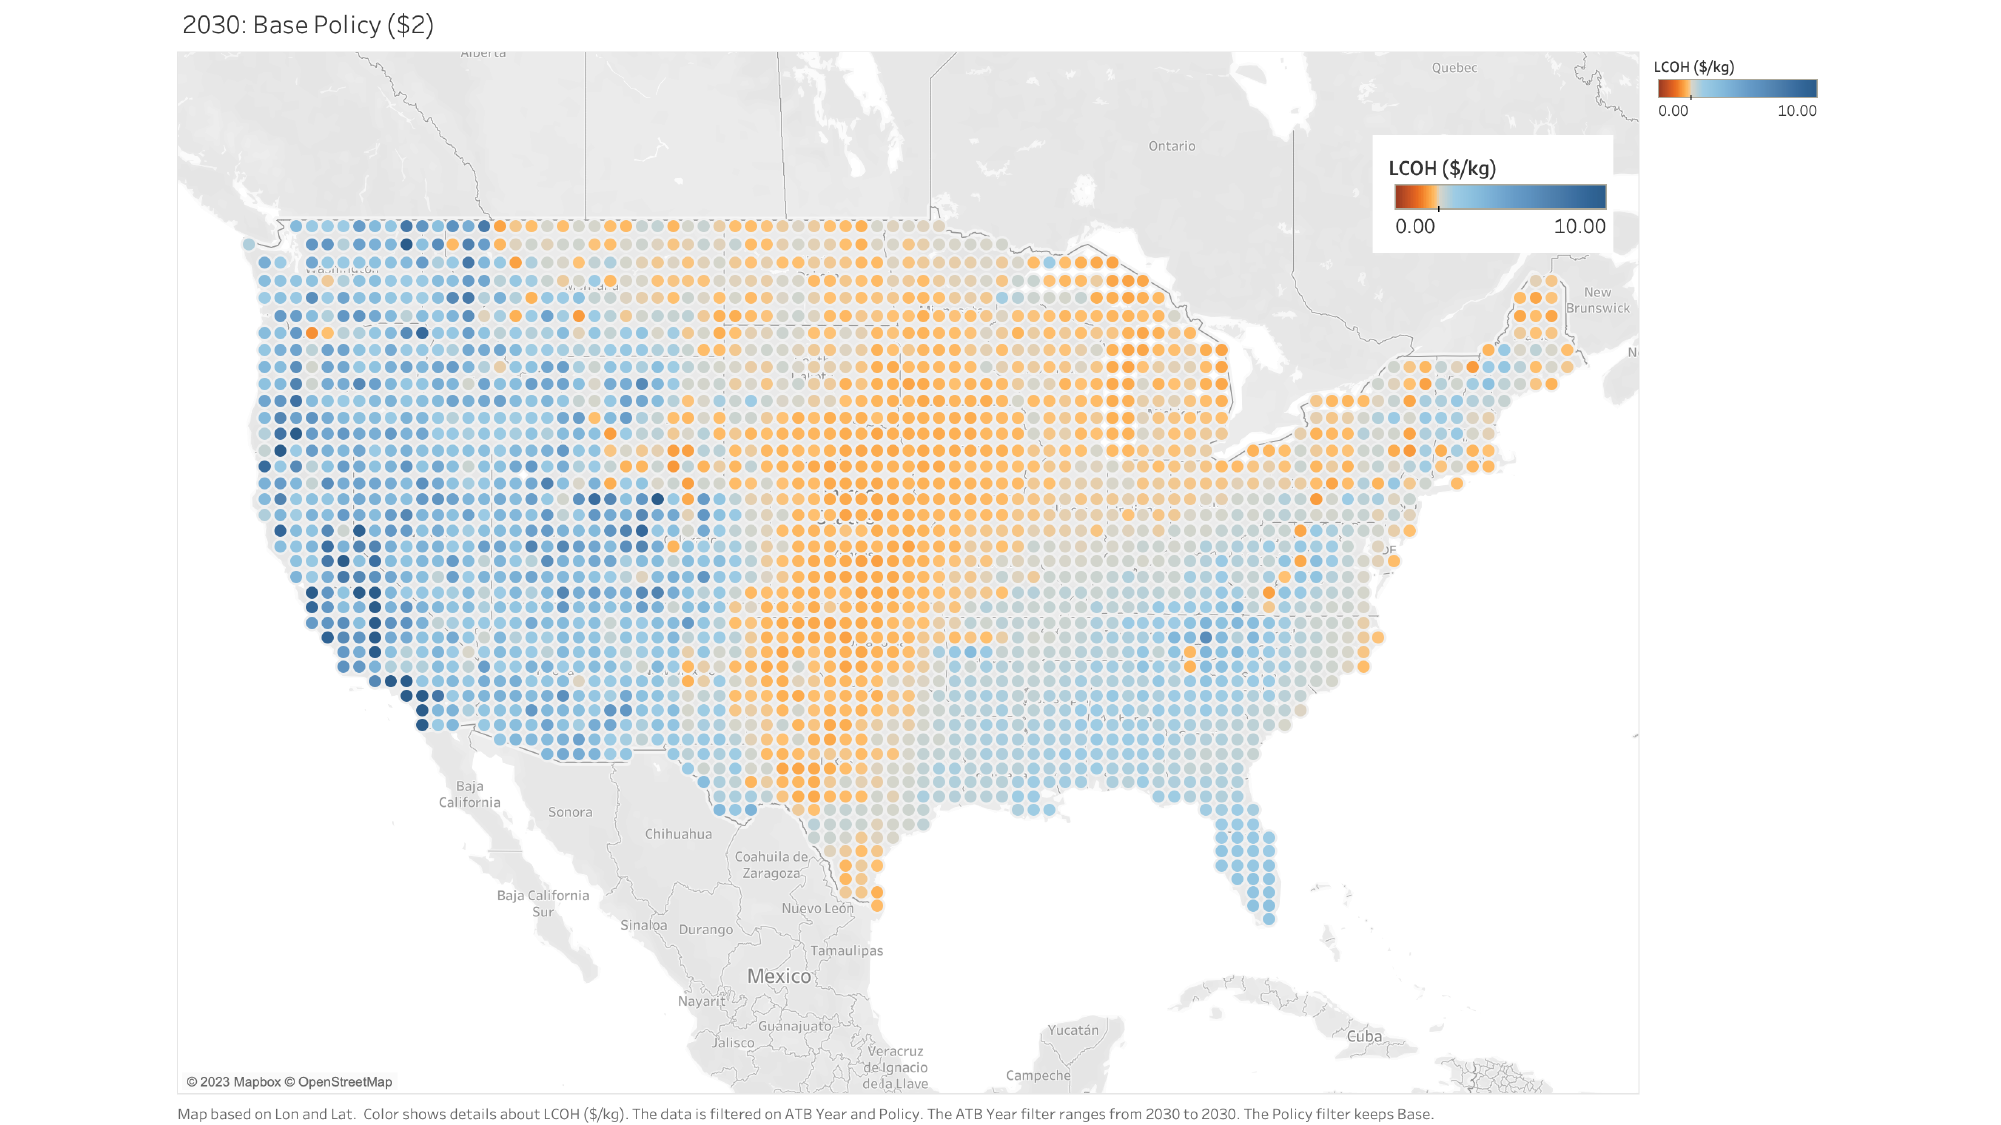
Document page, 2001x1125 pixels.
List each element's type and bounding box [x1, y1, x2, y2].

picture [177, 0, 1823, 1125]
